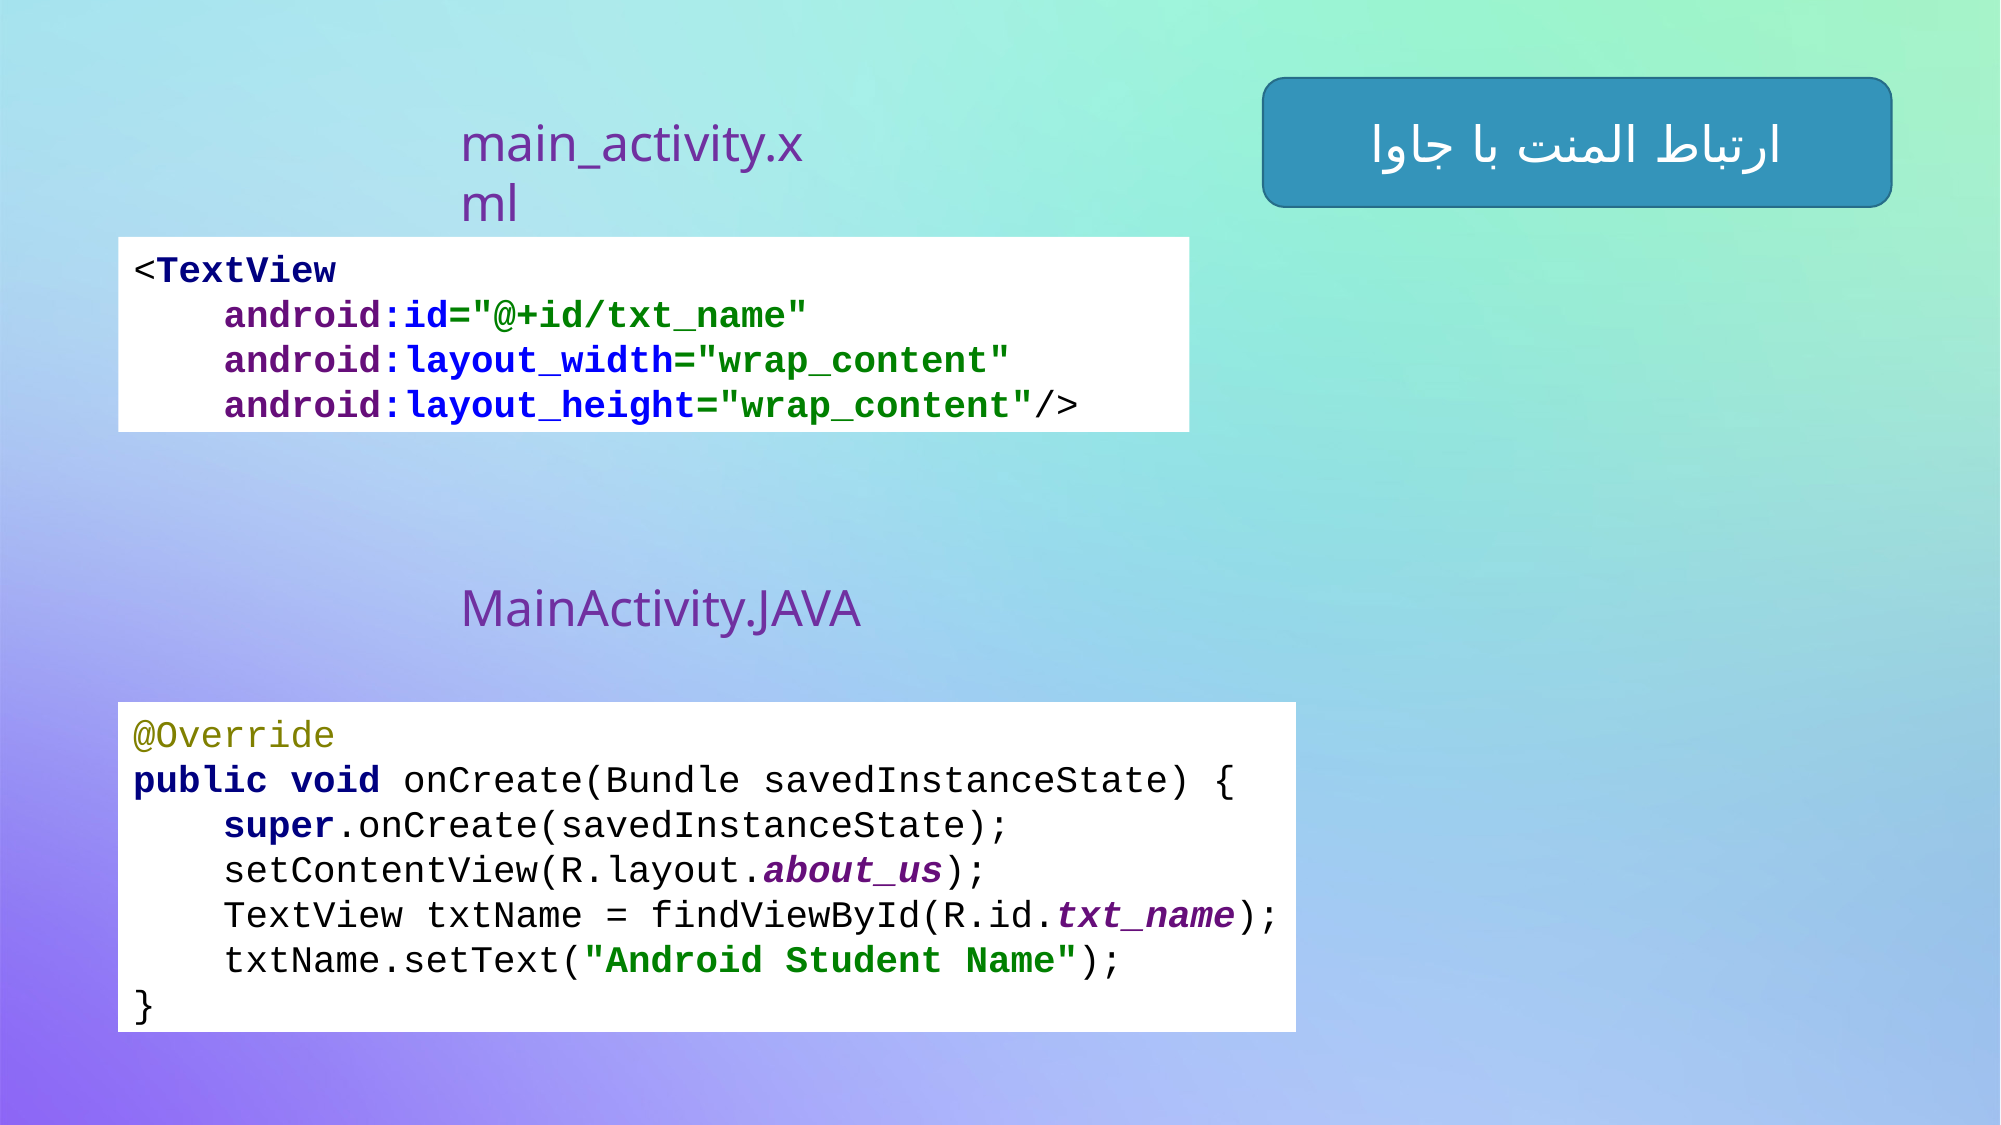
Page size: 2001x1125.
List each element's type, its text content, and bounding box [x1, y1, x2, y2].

text_box main_activity.xml [445, 104, 863, 239]
picture [0, 0, 2001, 1125]
text_box <TextView android:id="@+id/txt_name" android:layout_width="wrap_content" android:layout_height="wrap_content"/> [118, 236, 1190, 432]
text_box @Override public void onCreate(Bundle savedInstanceState) { super.onCreate(savedInstanceState); setContentView(R.layout.about_us); TextView txtName = findViewById(R.id.txt_name); txtName.setText("Android Student Name"); } [118, 702, 1296, 1032]
text_box MainActivity.JAVA [445, 568, 891, 644]
text_box ارتباط المنت با جاوا [1261, 76, 1893, 208]
